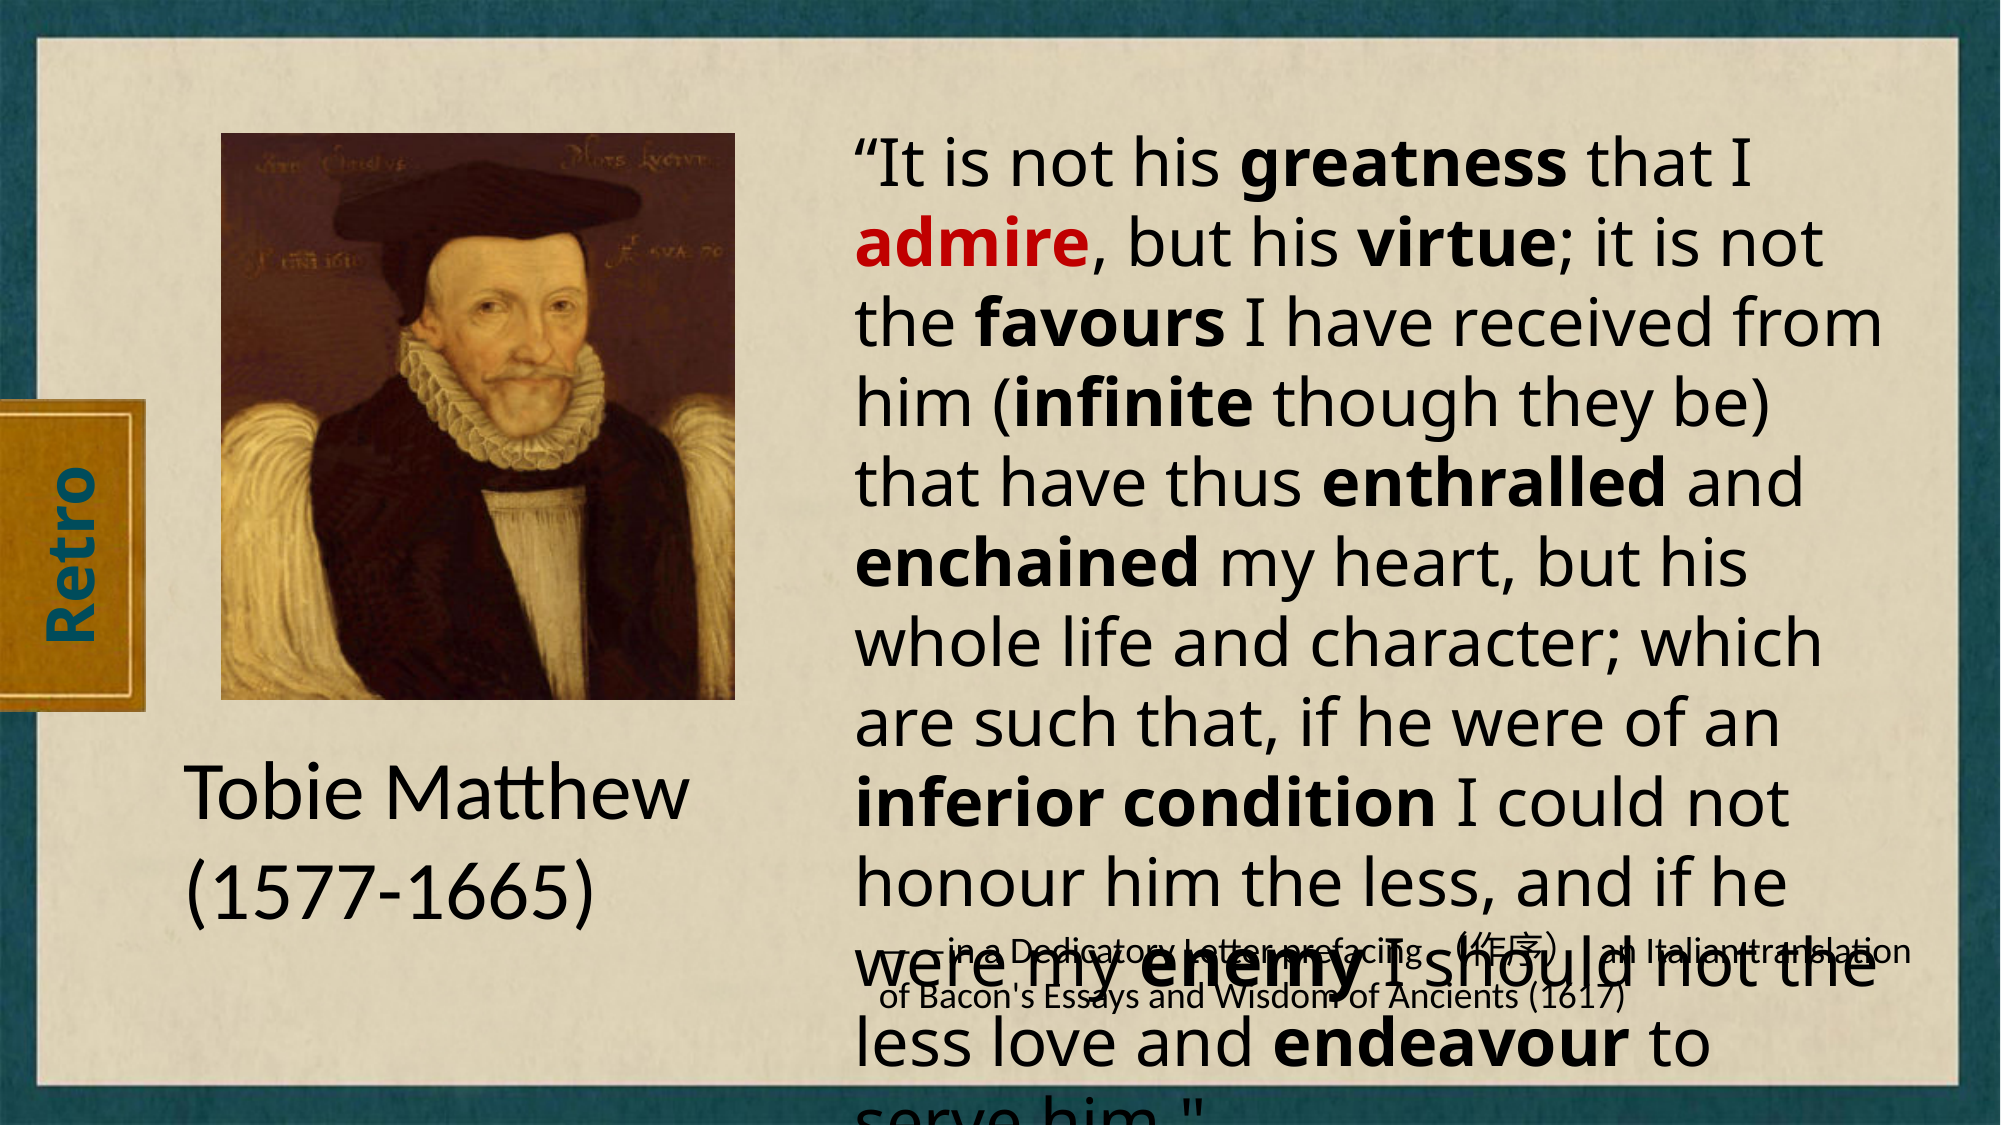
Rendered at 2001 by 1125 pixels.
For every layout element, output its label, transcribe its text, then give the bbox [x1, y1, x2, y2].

text_box “It is not his greatness that I admire, but his virtue; it is not the favours I have received from him (infinite though they be) that have thus enthralled and enchained my heart, but his whole life and character; which are such that, if he were of an inferior condition I could not honour him the less, and if he were my enemy I should not the less love and endeavour to serve him." [839, 112, 1906, 579]
text_box ——in a Dedicatory Letter prefacing（作序） an Italian translation of Bacon's Essays and Wisdom of Ancients (1617) [864, 918, 1939, 1023]
picture [0, 0, 2001, 1125]
text_box Tobie Matthew (1577-1665) [168, 728, 803, 944]
